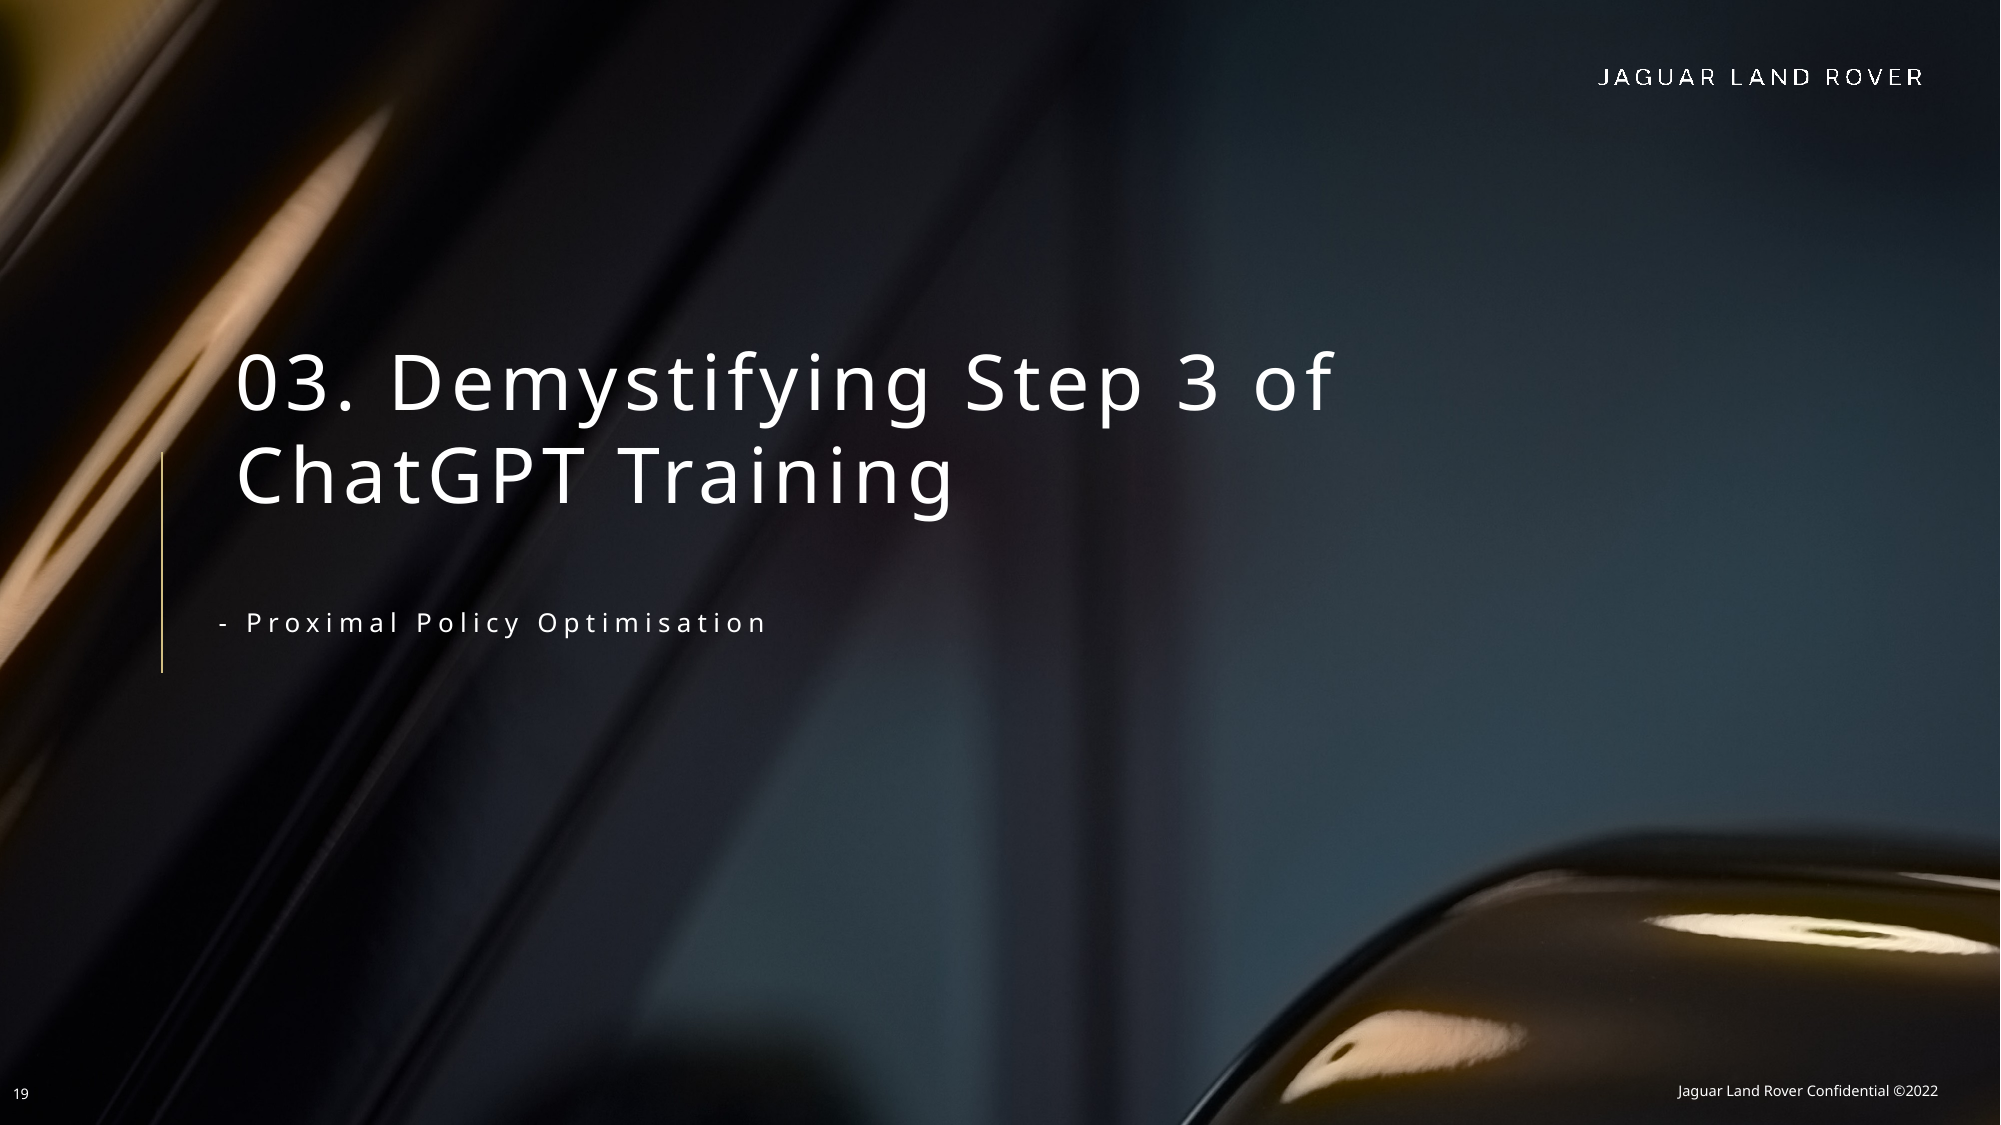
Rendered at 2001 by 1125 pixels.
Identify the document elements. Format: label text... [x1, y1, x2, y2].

list - Proximal Policy Optimisation [203, 599, 1752, 635]
picture [0, 0, 2000, 1125]
list 03. Demystifying Step 3 of ChatGPT Training [220, 326, 1458, 427]
